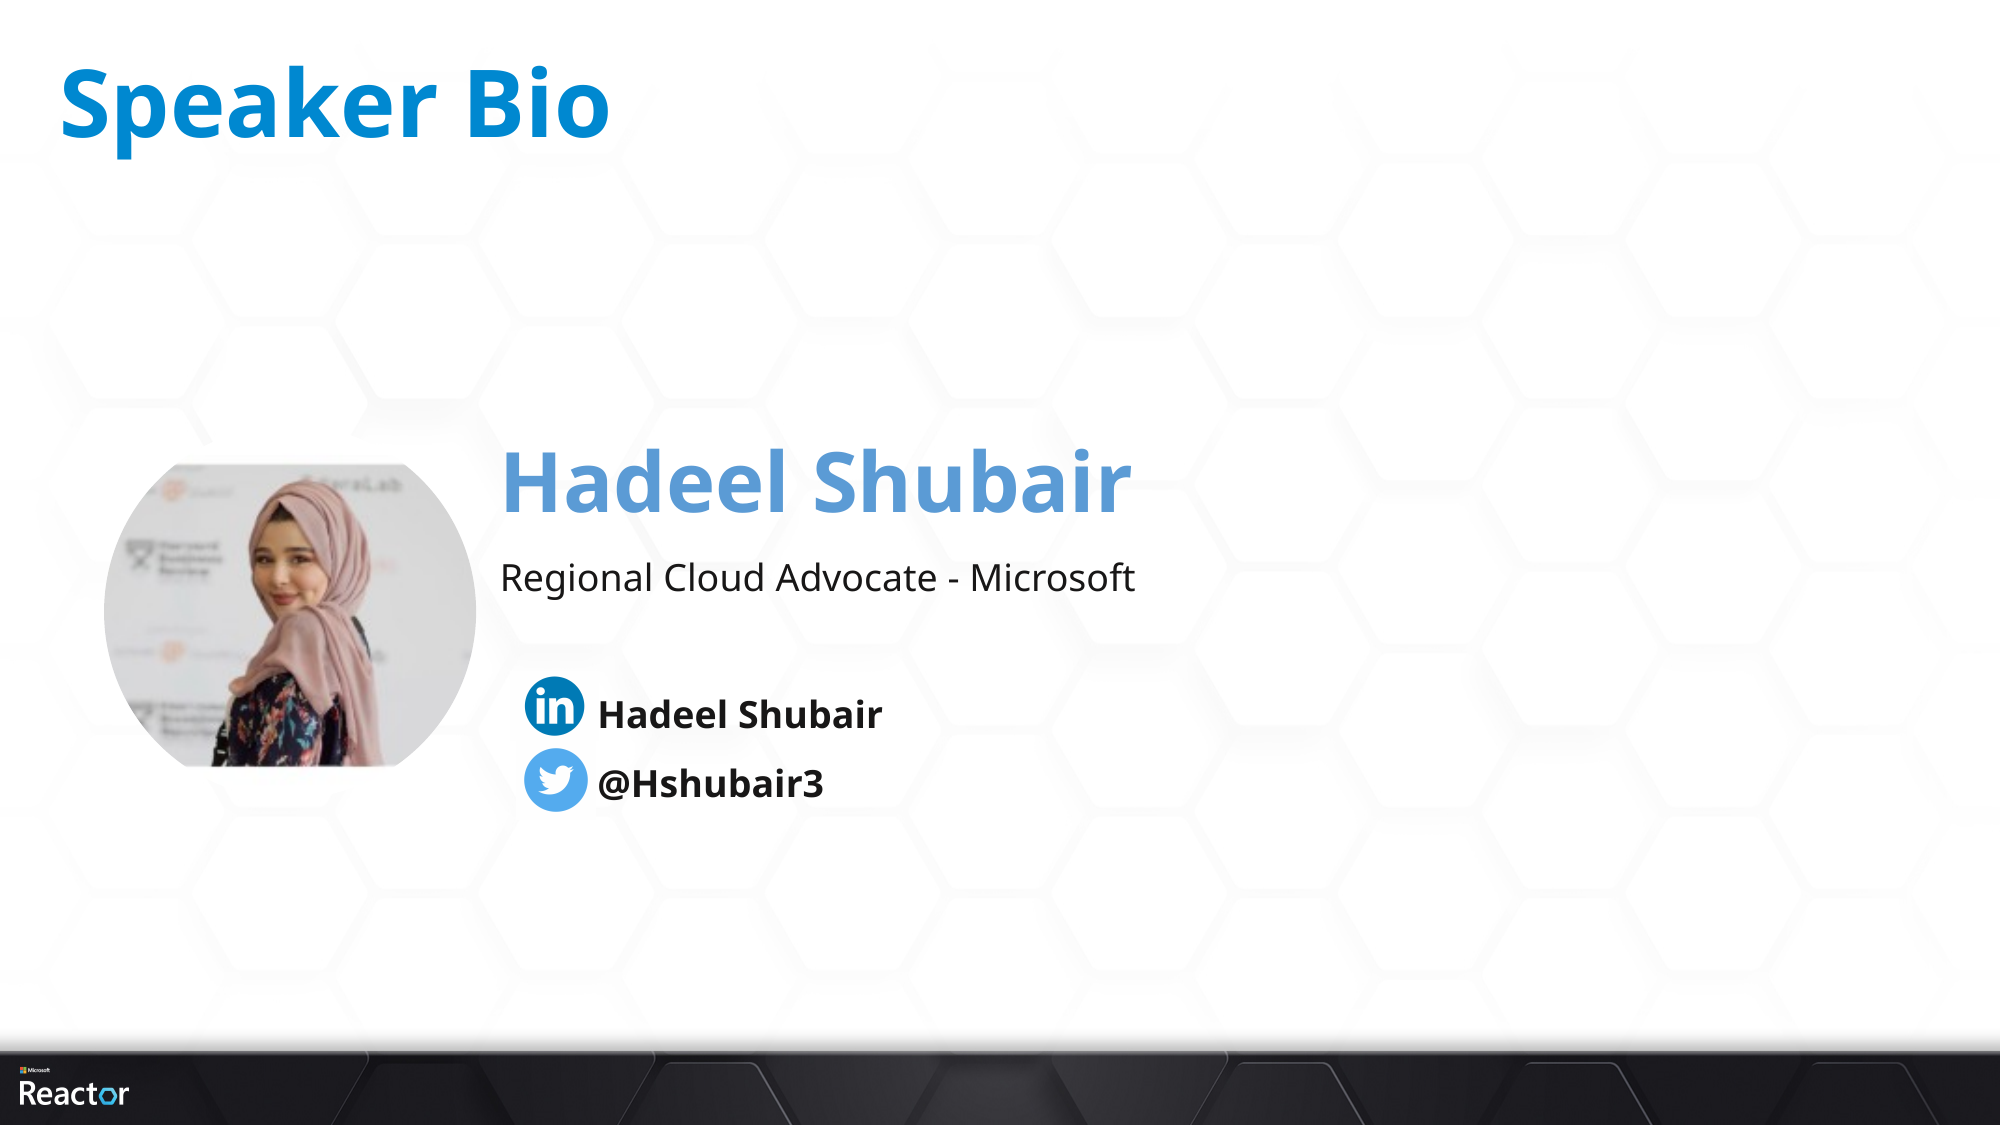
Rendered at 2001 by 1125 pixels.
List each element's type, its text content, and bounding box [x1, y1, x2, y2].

picture [510, 671, 599, 820]
list Hadeel Shubair Regional Cloud Advocate - Microsoft Hadeel Shubair @Hshubair3 [475, 425, 2000, 1093]
picture [0, 0, 2000, 1125]
title Speaker Bio [44, 47, 1957, 168]
